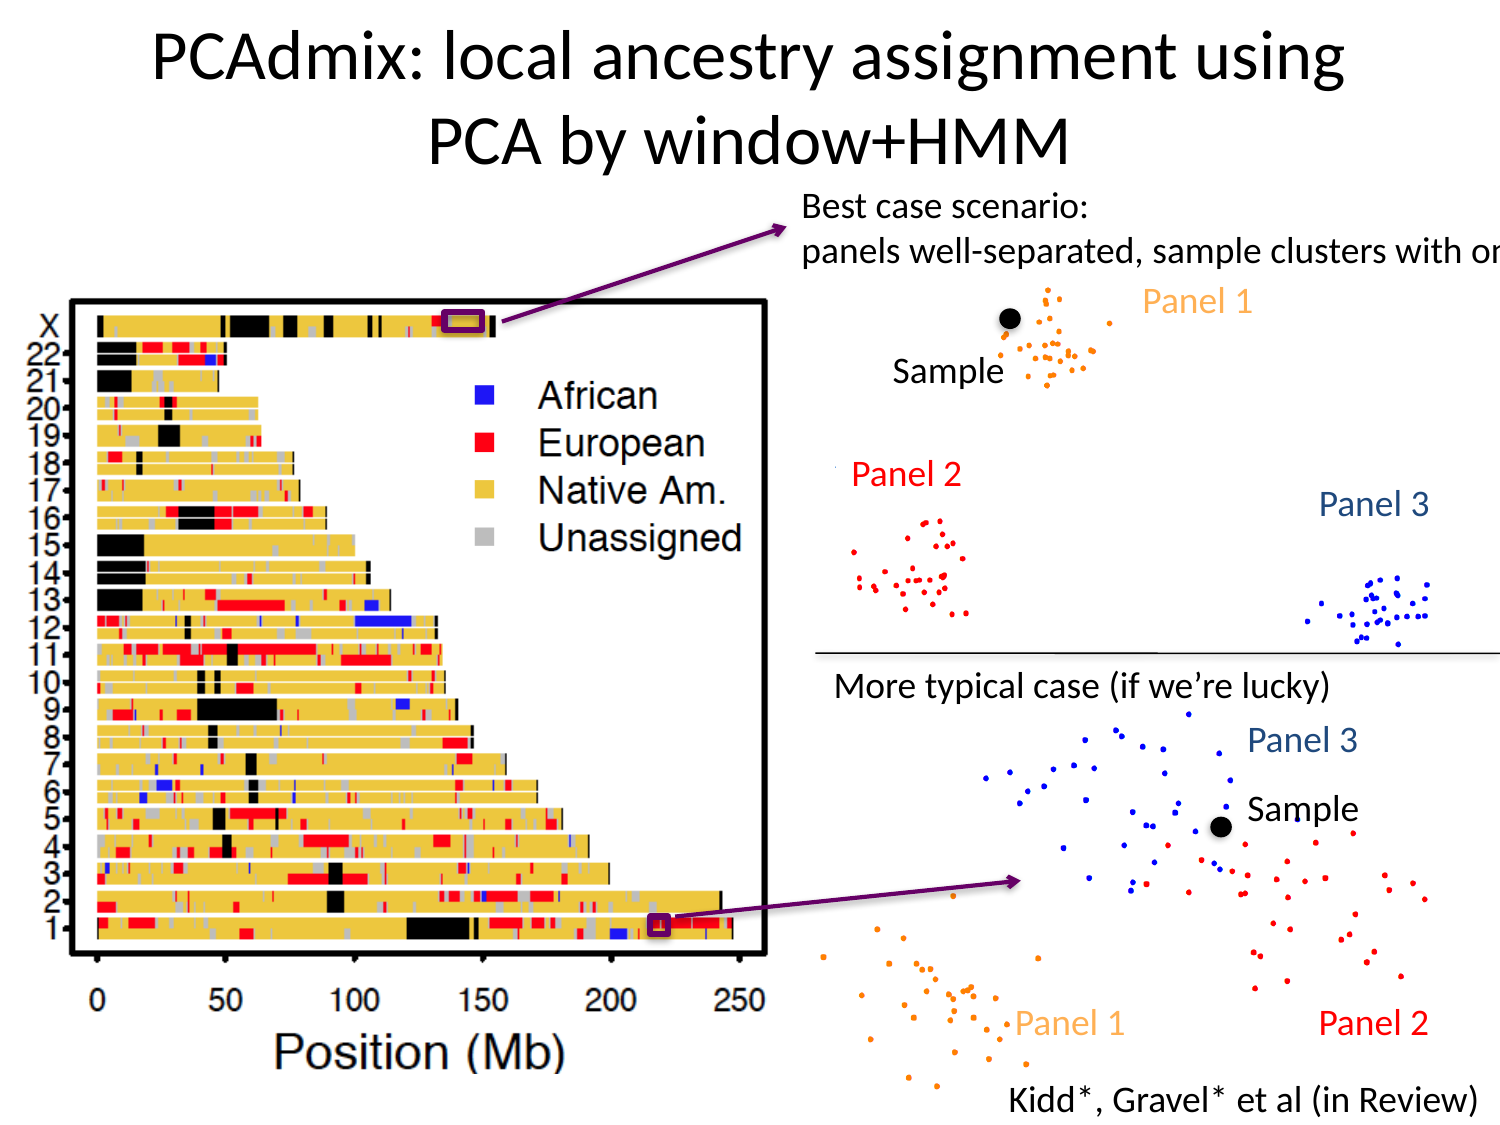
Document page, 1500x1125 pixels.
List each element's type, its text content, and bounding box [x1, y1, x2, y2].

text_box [674, 880, 1022, 917]
picture [835, 279, 1448, 652]
title PCAdmix: local ancestry assignment using PCA by window+HMM [75, 0, 1425, 188]
picture [8, 286, 804, 1074]
text_box More typical case (if we’re lucky) [818, 662, 1347, 705]
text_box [501, 226, 784, 322]
text_box Best case scenario: panels well-separated, sample clusters with one [786, 174, 1500, 279]
text_box Kidd*, Gravel* et al (in Review) [993, 1106, 1500, 1125]
picture [815, 707, 1500, 1099]
